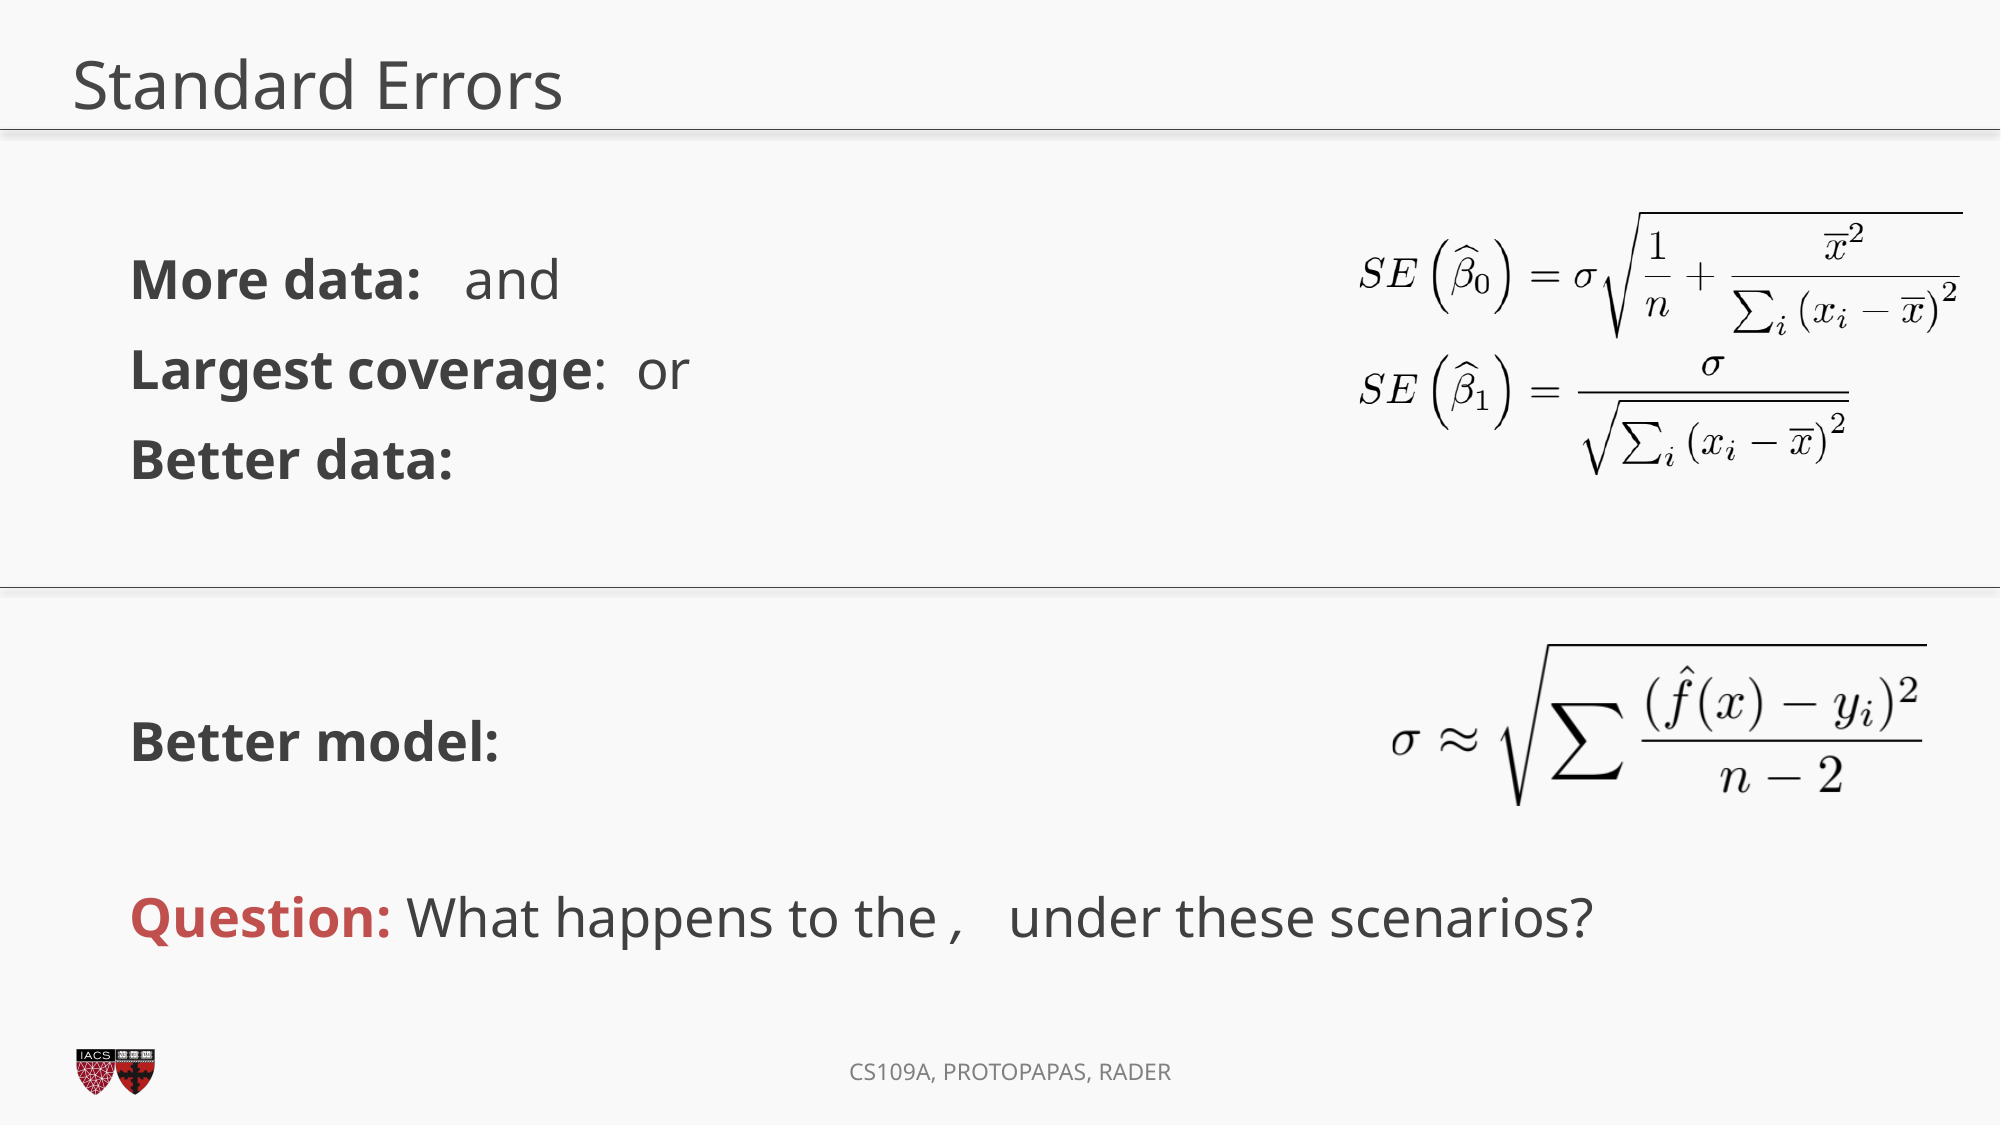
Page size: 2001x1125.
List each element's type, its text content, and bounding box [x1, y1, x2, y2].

title Standard Errors [57, 35, 1943, 162]
picture [1392, 644, 1928, 806]
picture [75, 1049, 155, 1095]
picture [1359, 212, 1964, 475]
